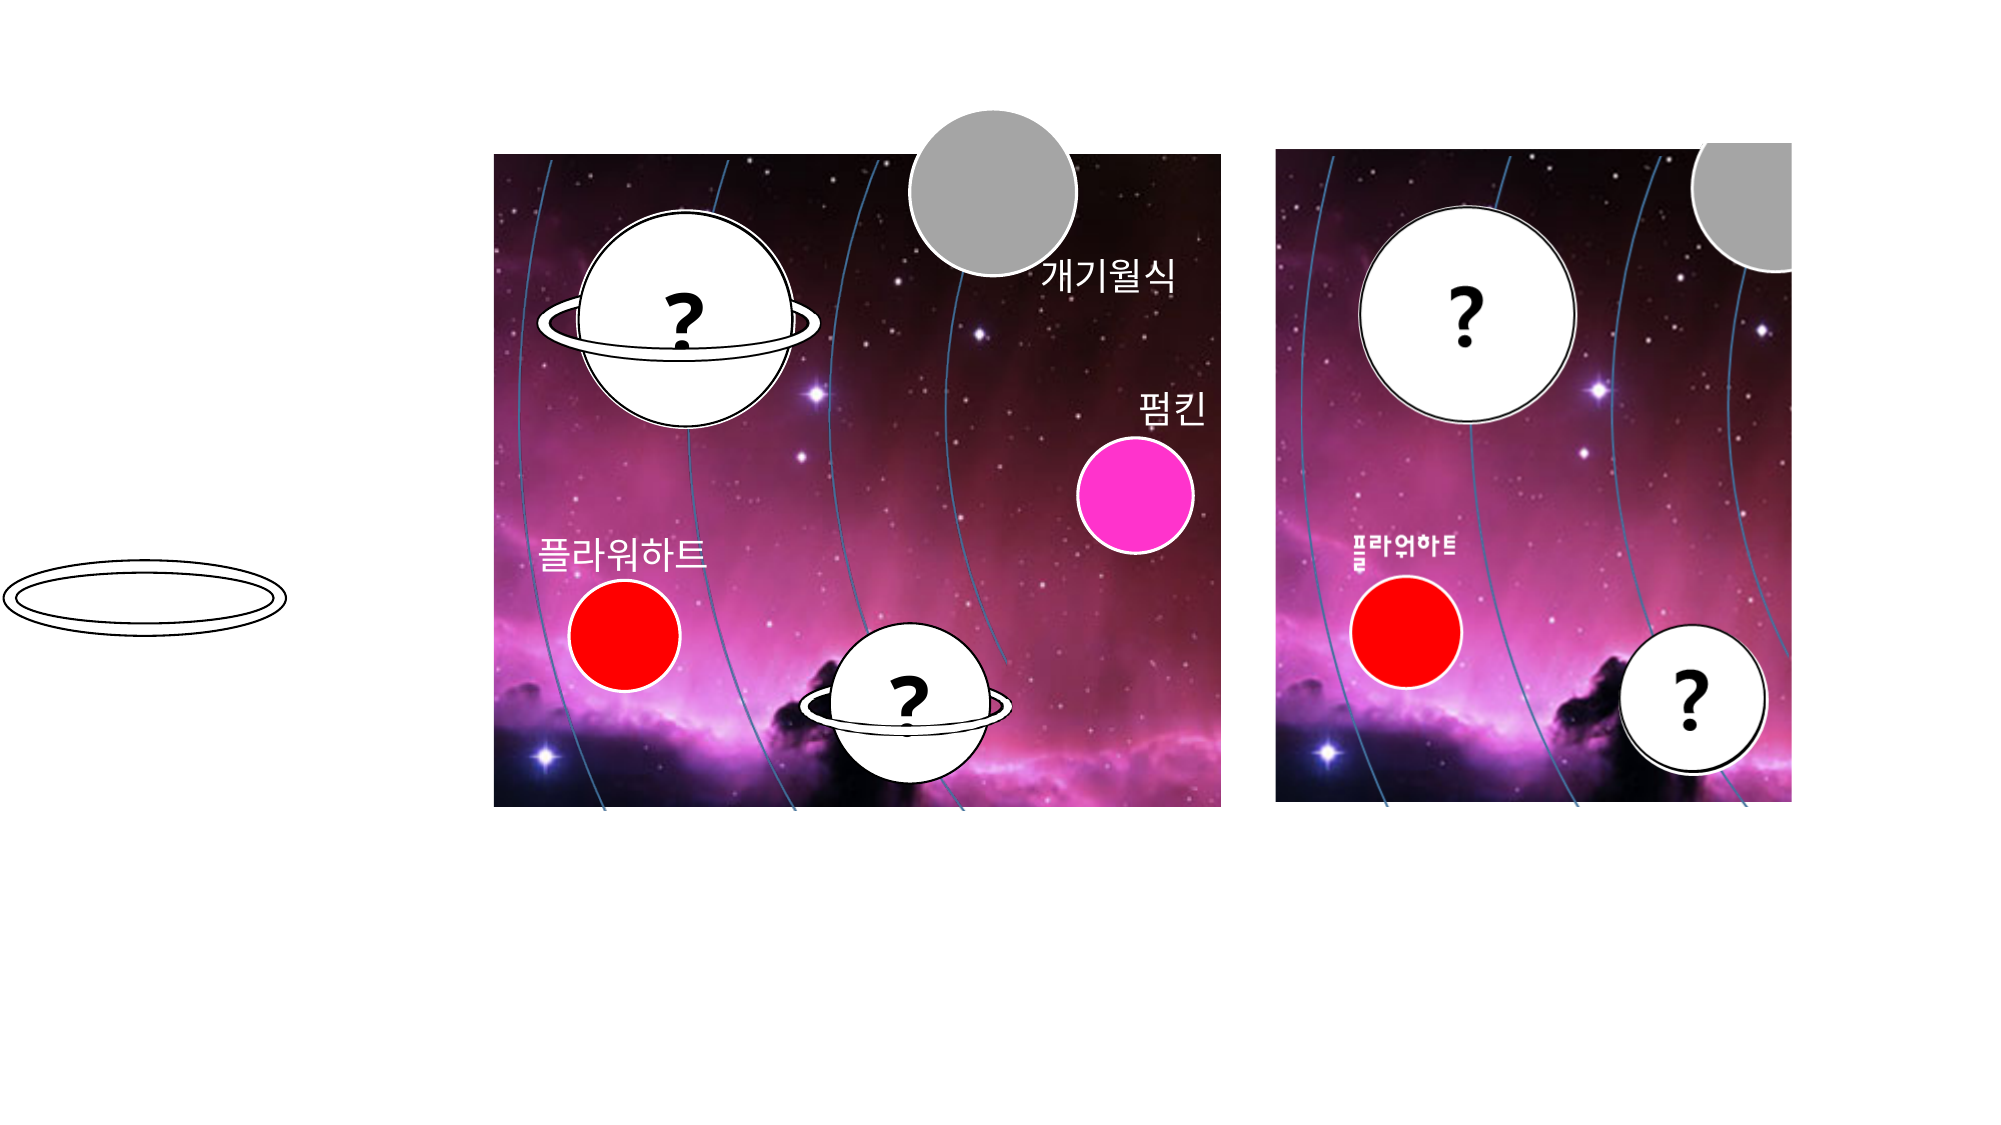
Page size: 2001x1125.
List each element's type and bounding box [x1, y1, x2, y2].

text_box [493, 108, 1221, 812]
picture [1275, 143, 1792, 807]
text_box [2, 559, 288, 637]
